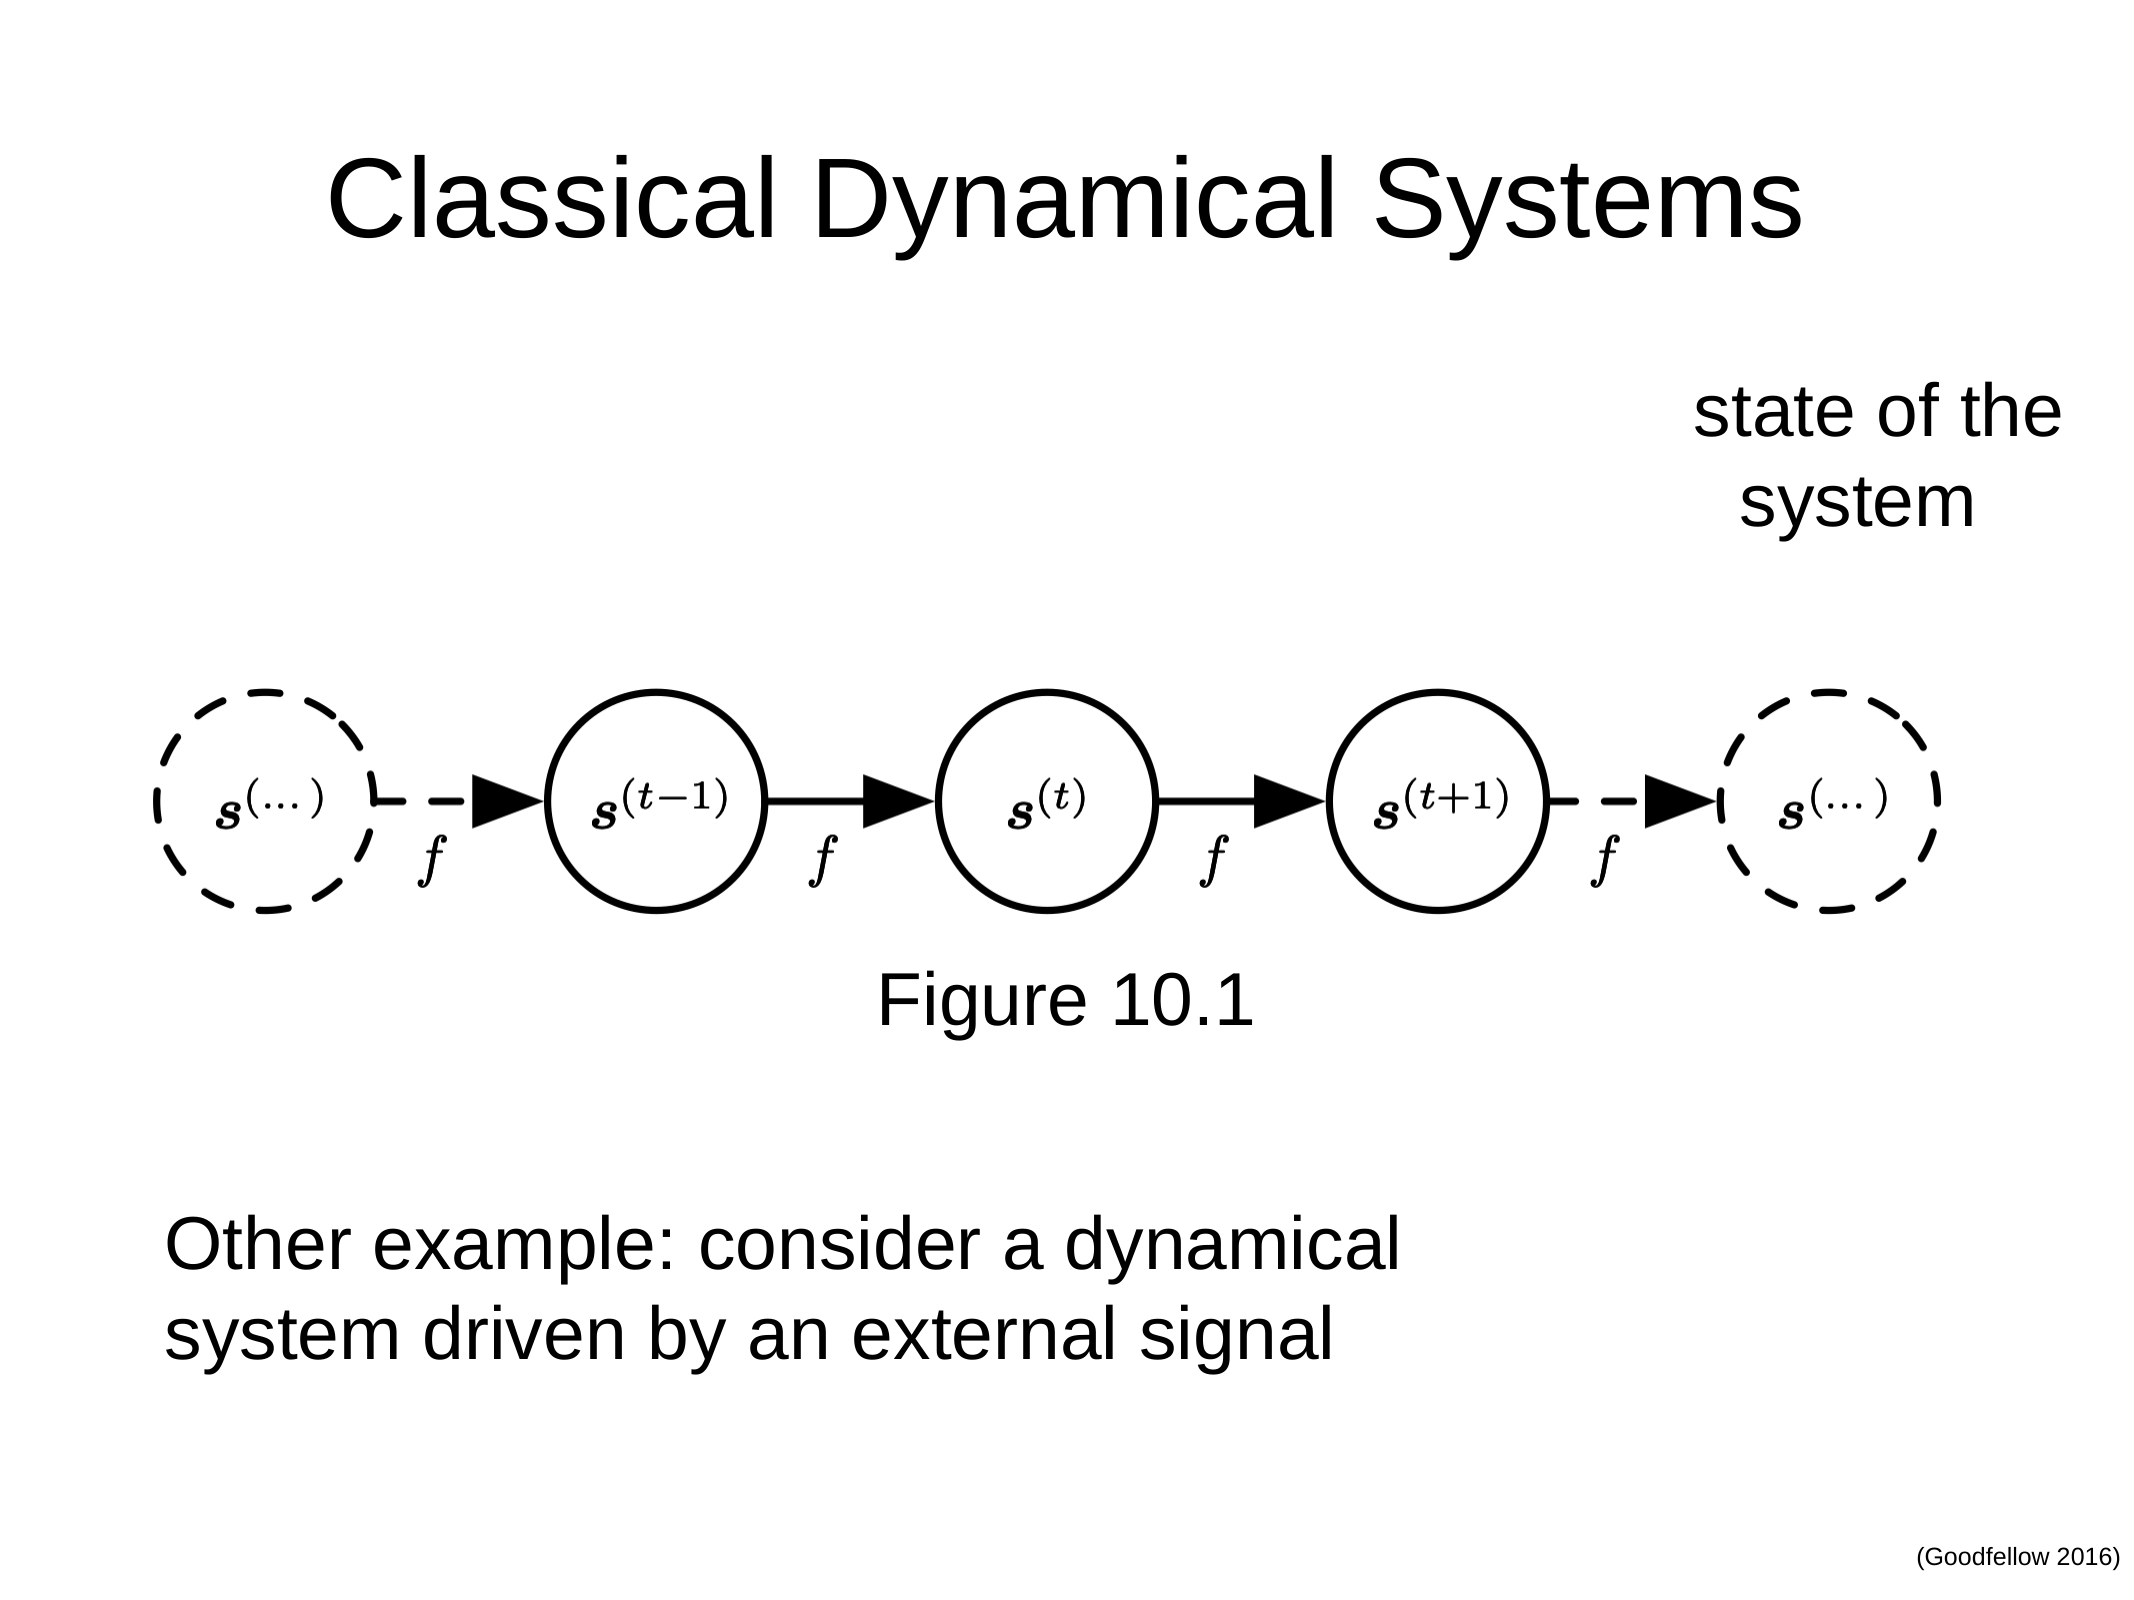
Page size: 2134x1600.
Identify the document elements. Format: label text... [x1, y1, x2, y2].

picture [129, 677, 1952, 936]
text_box Figure 10.1 [868, 944, 1265, 1049]
title Classical Dynamical Systems [155, 72, 1978, 311]
